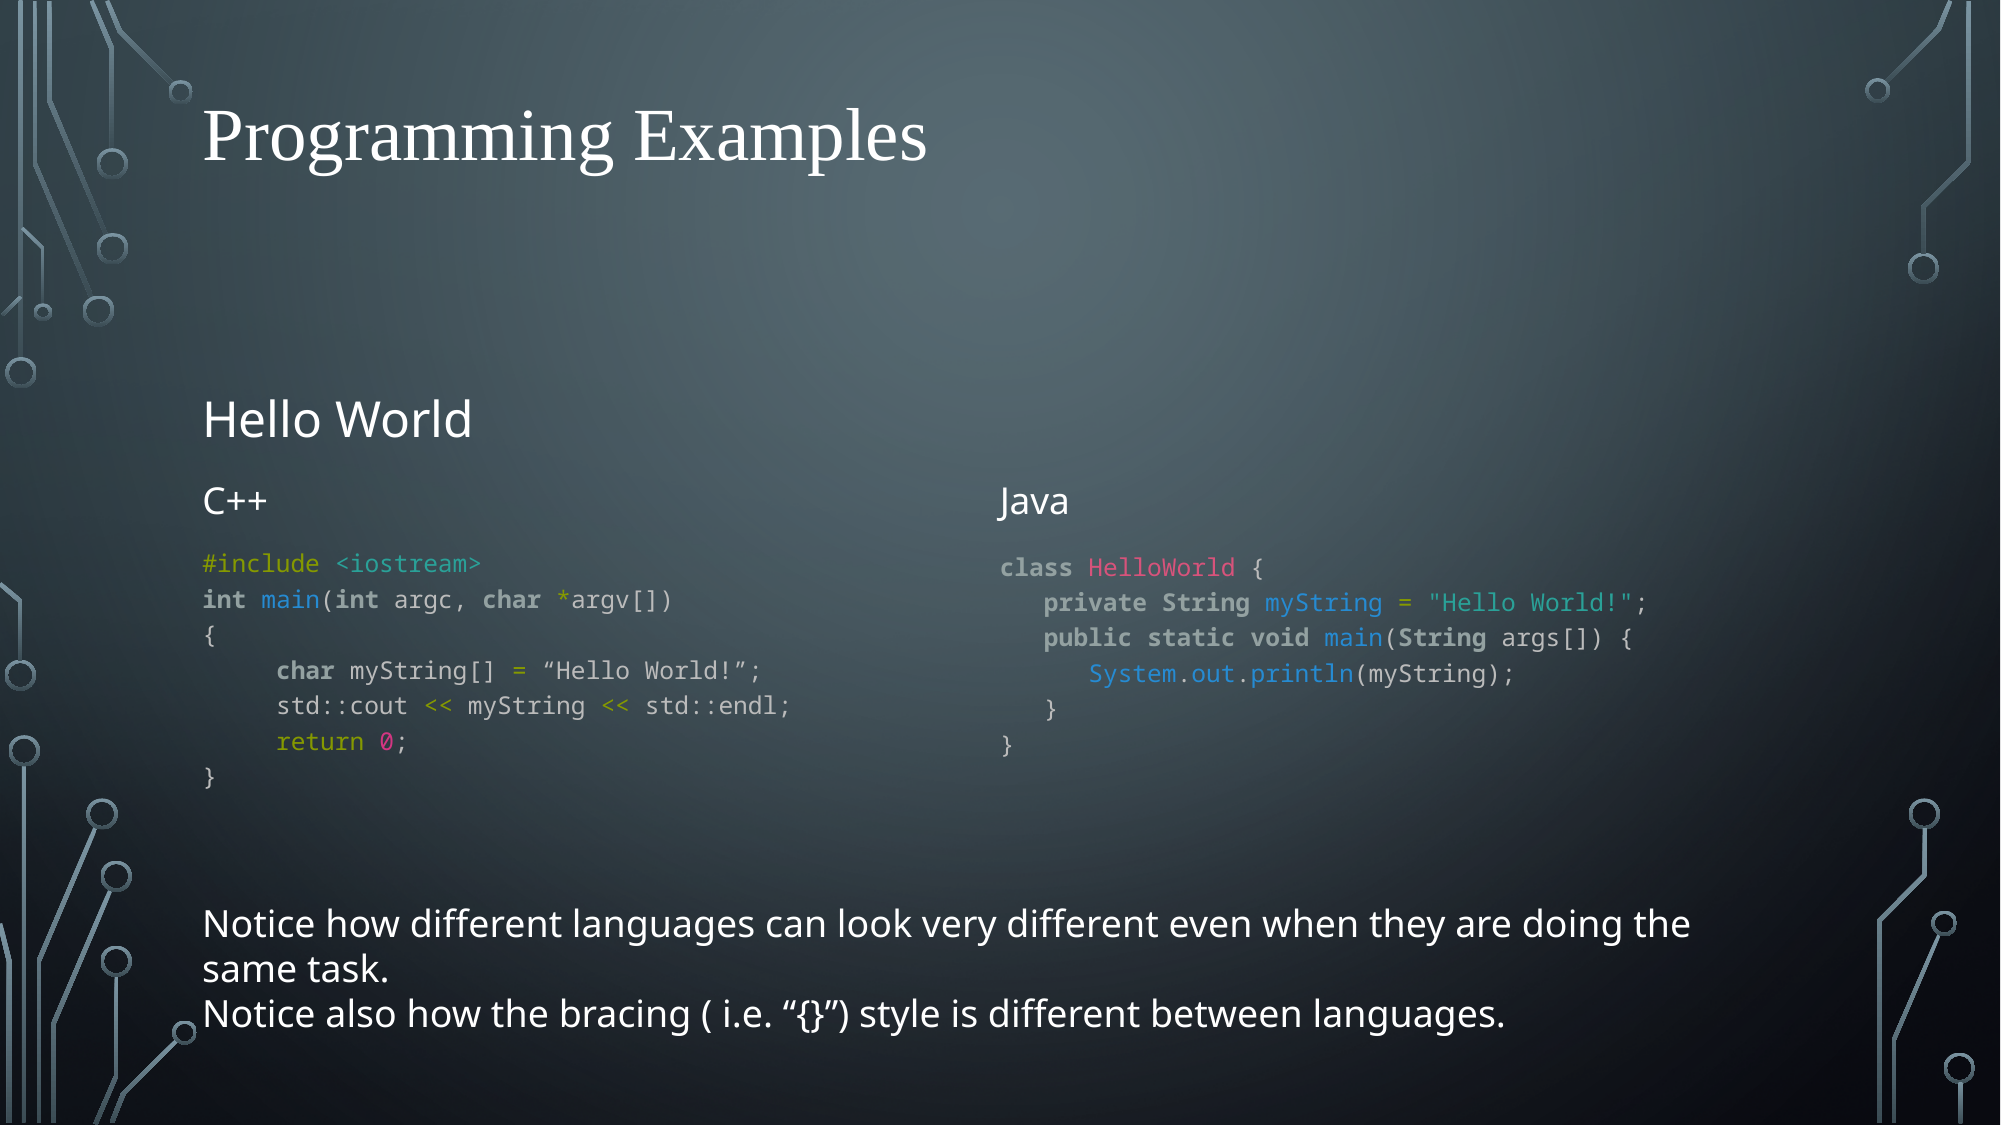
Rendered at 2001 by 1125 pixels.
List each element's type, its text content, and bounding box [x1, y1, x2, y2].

title Programming Examples [187, 57, 1813, 216]
list Hello World C++ #include <iostream> int main(int argc, char *argv[]) { char myString[] = “Hello World!”; std::cout << myString << std::endl; return 0; } Java class HelloWorld { private String myString = "Hello World!"; public static void main(String args[]) { System.out.println(myString); } } [187, 369, 1813, 864]
text_box Notice how different languages can look very different even when they are doing the same task. Notice also how the bracing ( i.e. “{}”) style is different between languages. [187, 892, 1813, 1043]
